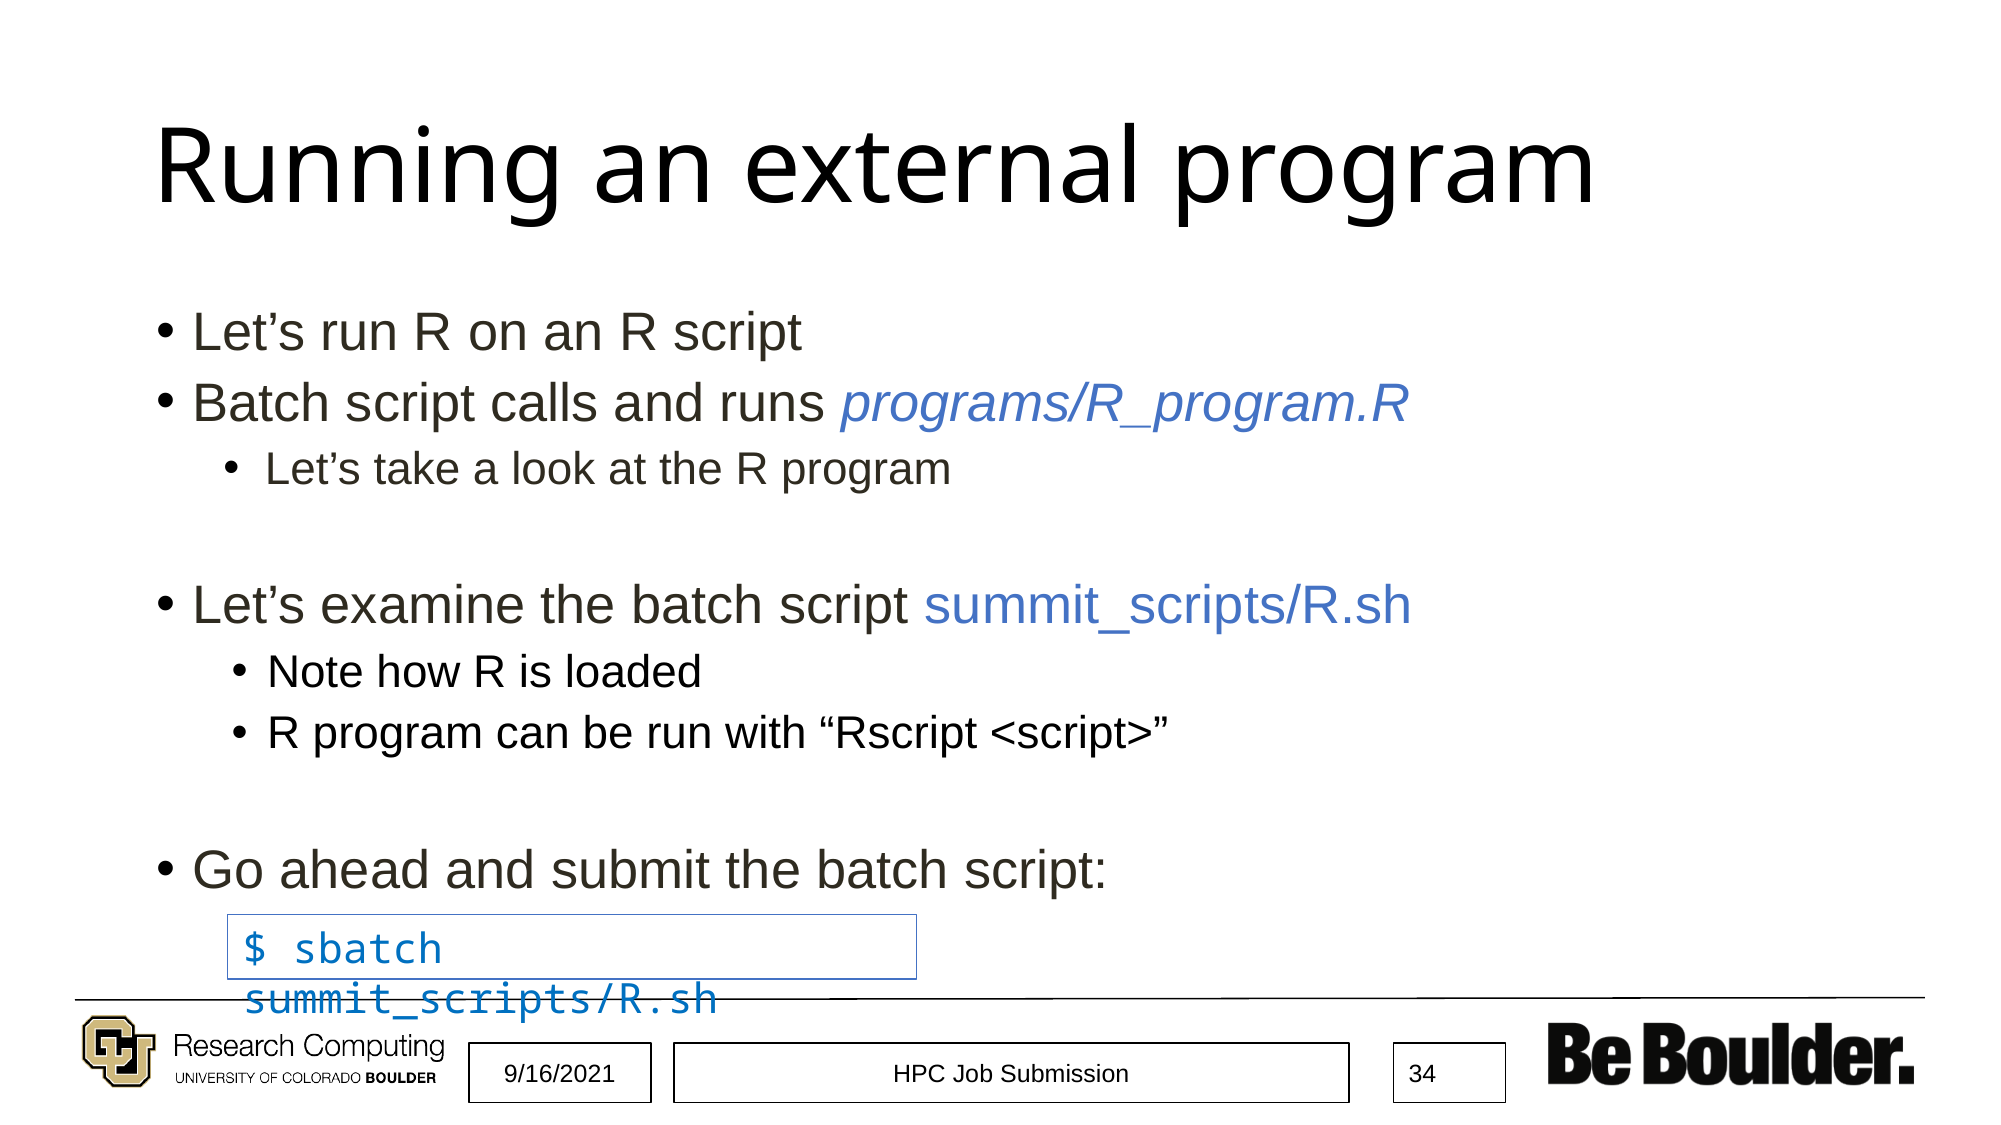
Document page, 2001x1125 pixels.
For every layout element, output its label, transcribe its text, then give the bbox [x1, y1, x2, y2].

slide_number ‹#› [1393, 1042, 1506, 1103]
picture [81, 1015, 444, 1088]
title Running an external program [137, 59, 1863, 278]
picture [1524, 1015, 1938, 1088]
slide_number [468, 1042, 652, 1103]
text_box $ sbatch summit_scripts/R.sh [227, 914, 917, 979]
list Let’s run R on an R script Batch script calls and runs programs/R_program.R Let’s take a look at the R program Let’s examine the batch script summit_scripts/R.sh Note how R is loaded R program can be run with “Rscript <script>” Go ahead and submit the batch script: [137, 296, 1863, 979]
footer HPC Job Submission [673, 1042, 1350, 1103]
